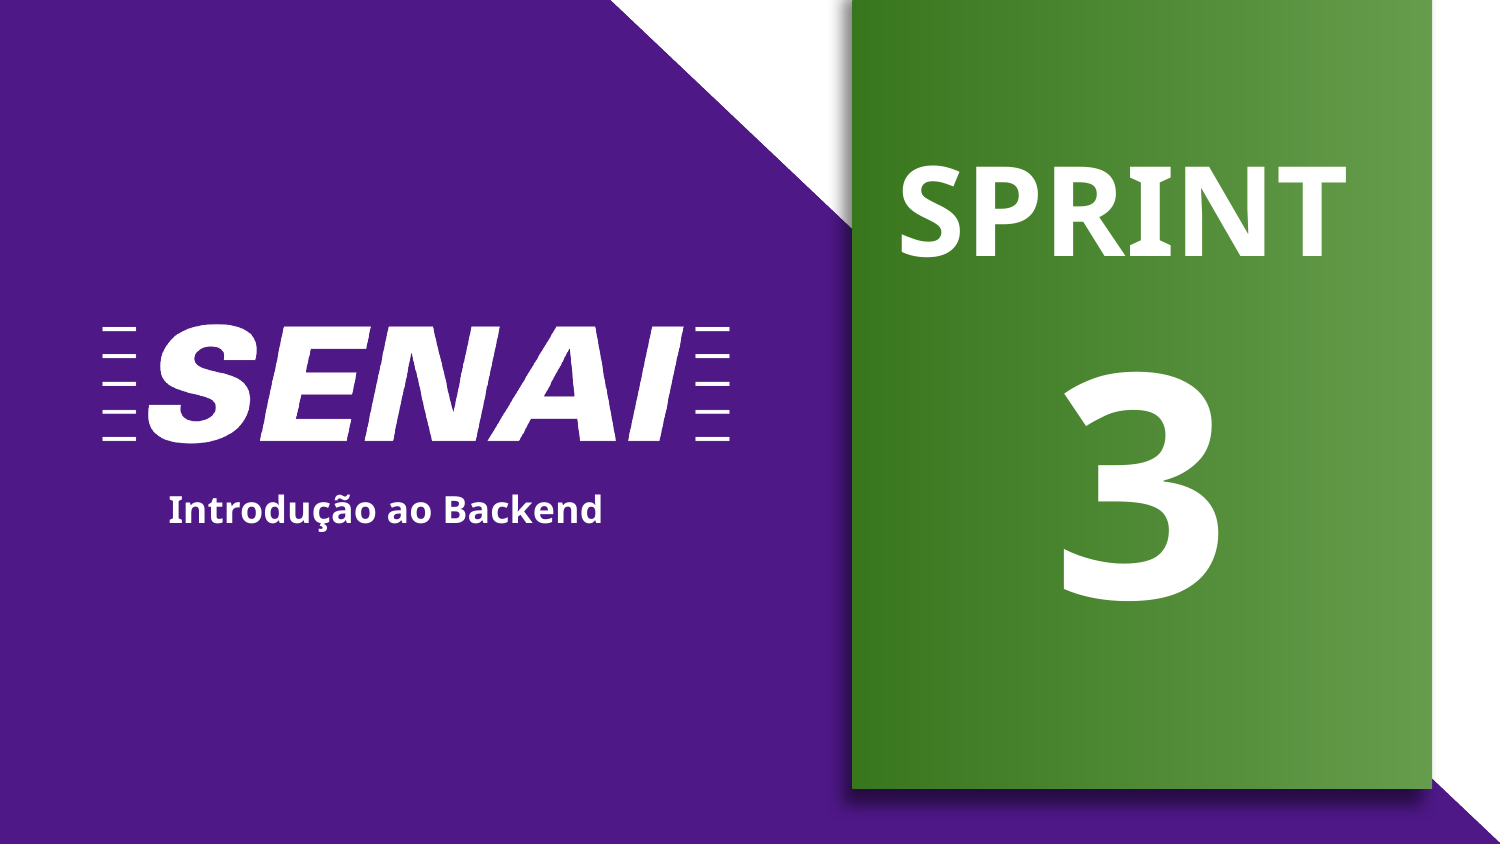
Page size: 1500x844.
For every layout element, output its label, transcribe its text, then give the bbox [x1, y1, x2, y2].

text_box Introdução ao Backend [153, 482, 710, 516]
title SPRINT 3 [852, 0, 1433, 789]
picture [70, 292, 761, 475]
